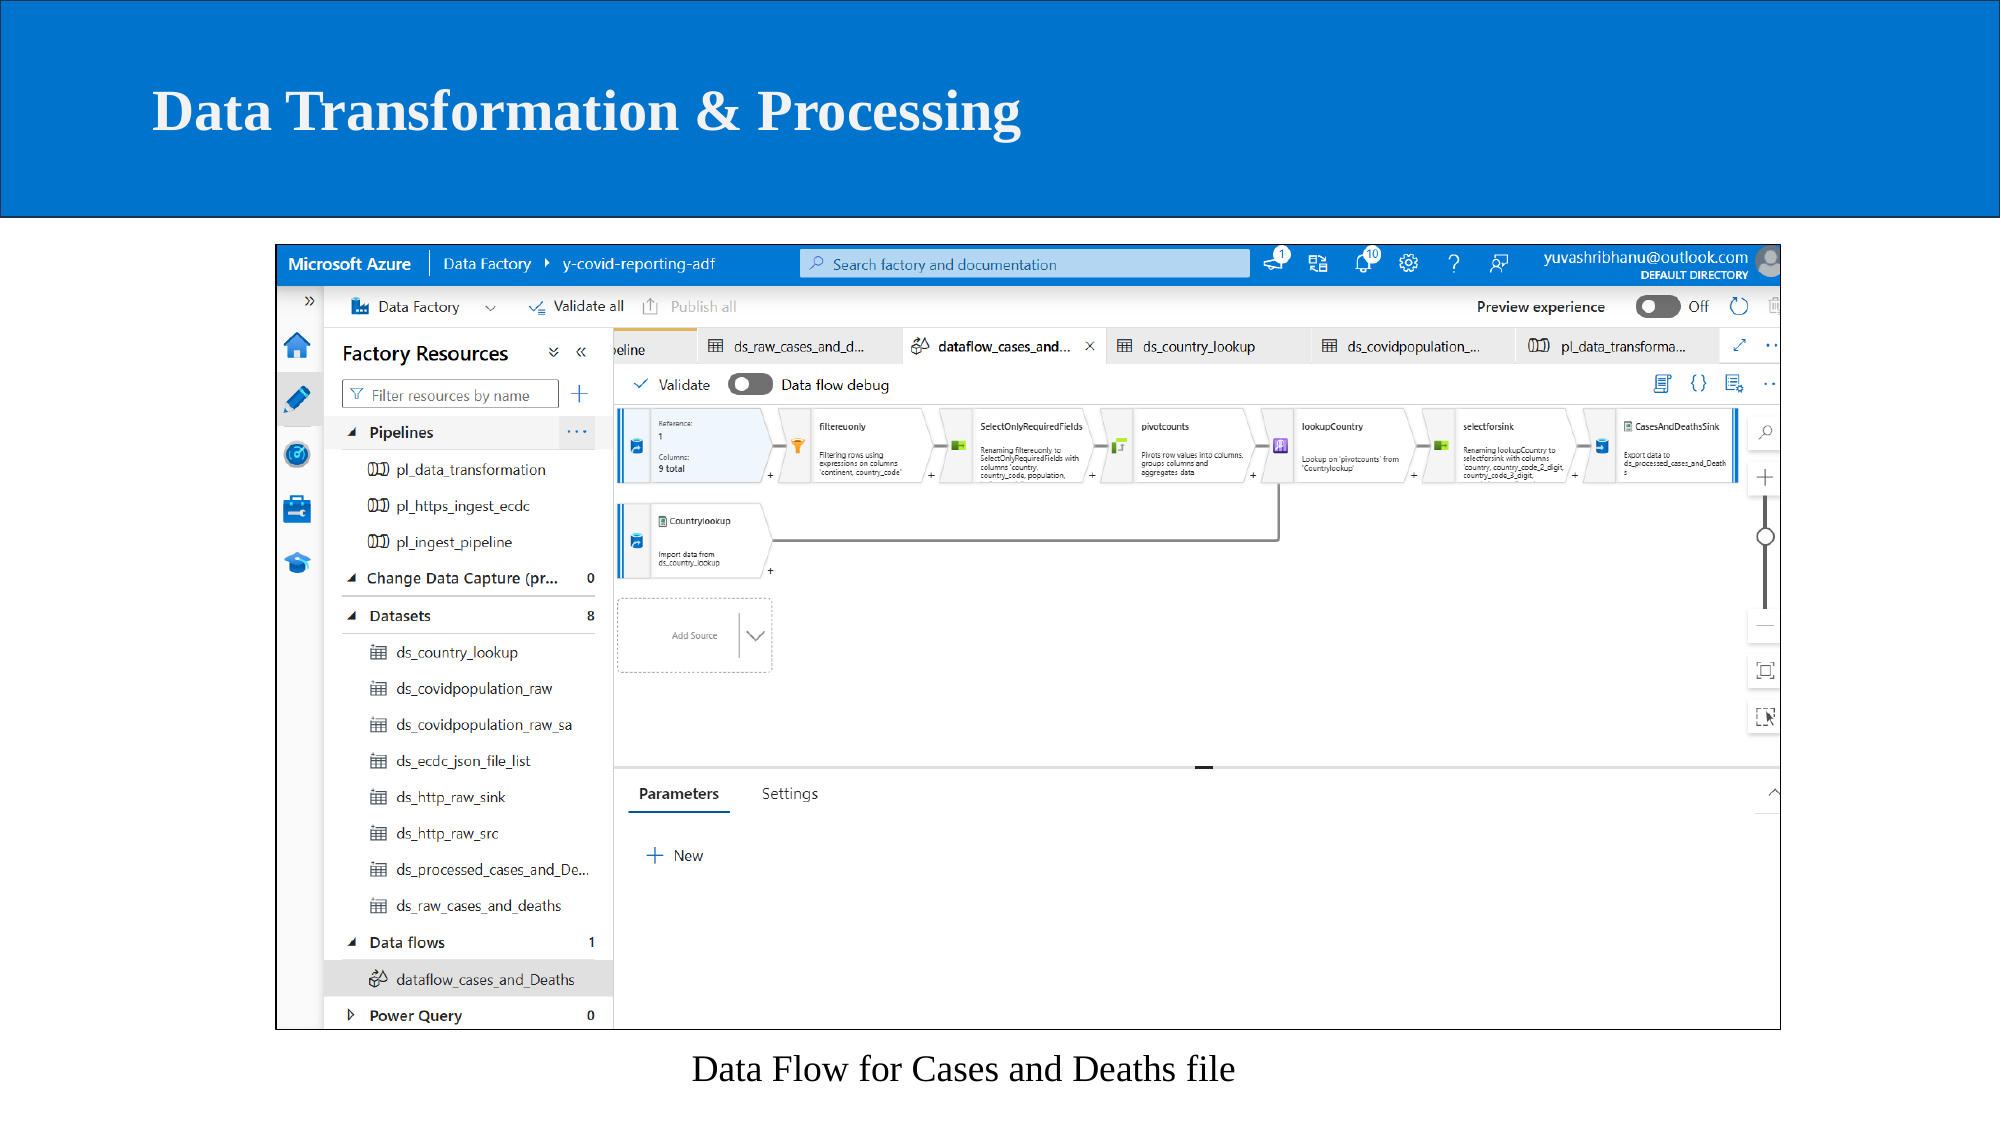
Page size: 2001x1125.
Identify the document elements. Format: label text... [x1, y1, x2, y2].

title Data Transformation & Processing [137, 3, 1863, 221]
text_box [0, 0, 2000, 218]
picture [276, 245, 1780, 1029]
text_box Data Flow for Cases and Deaths file [676, 1036, 2000, 1097]
